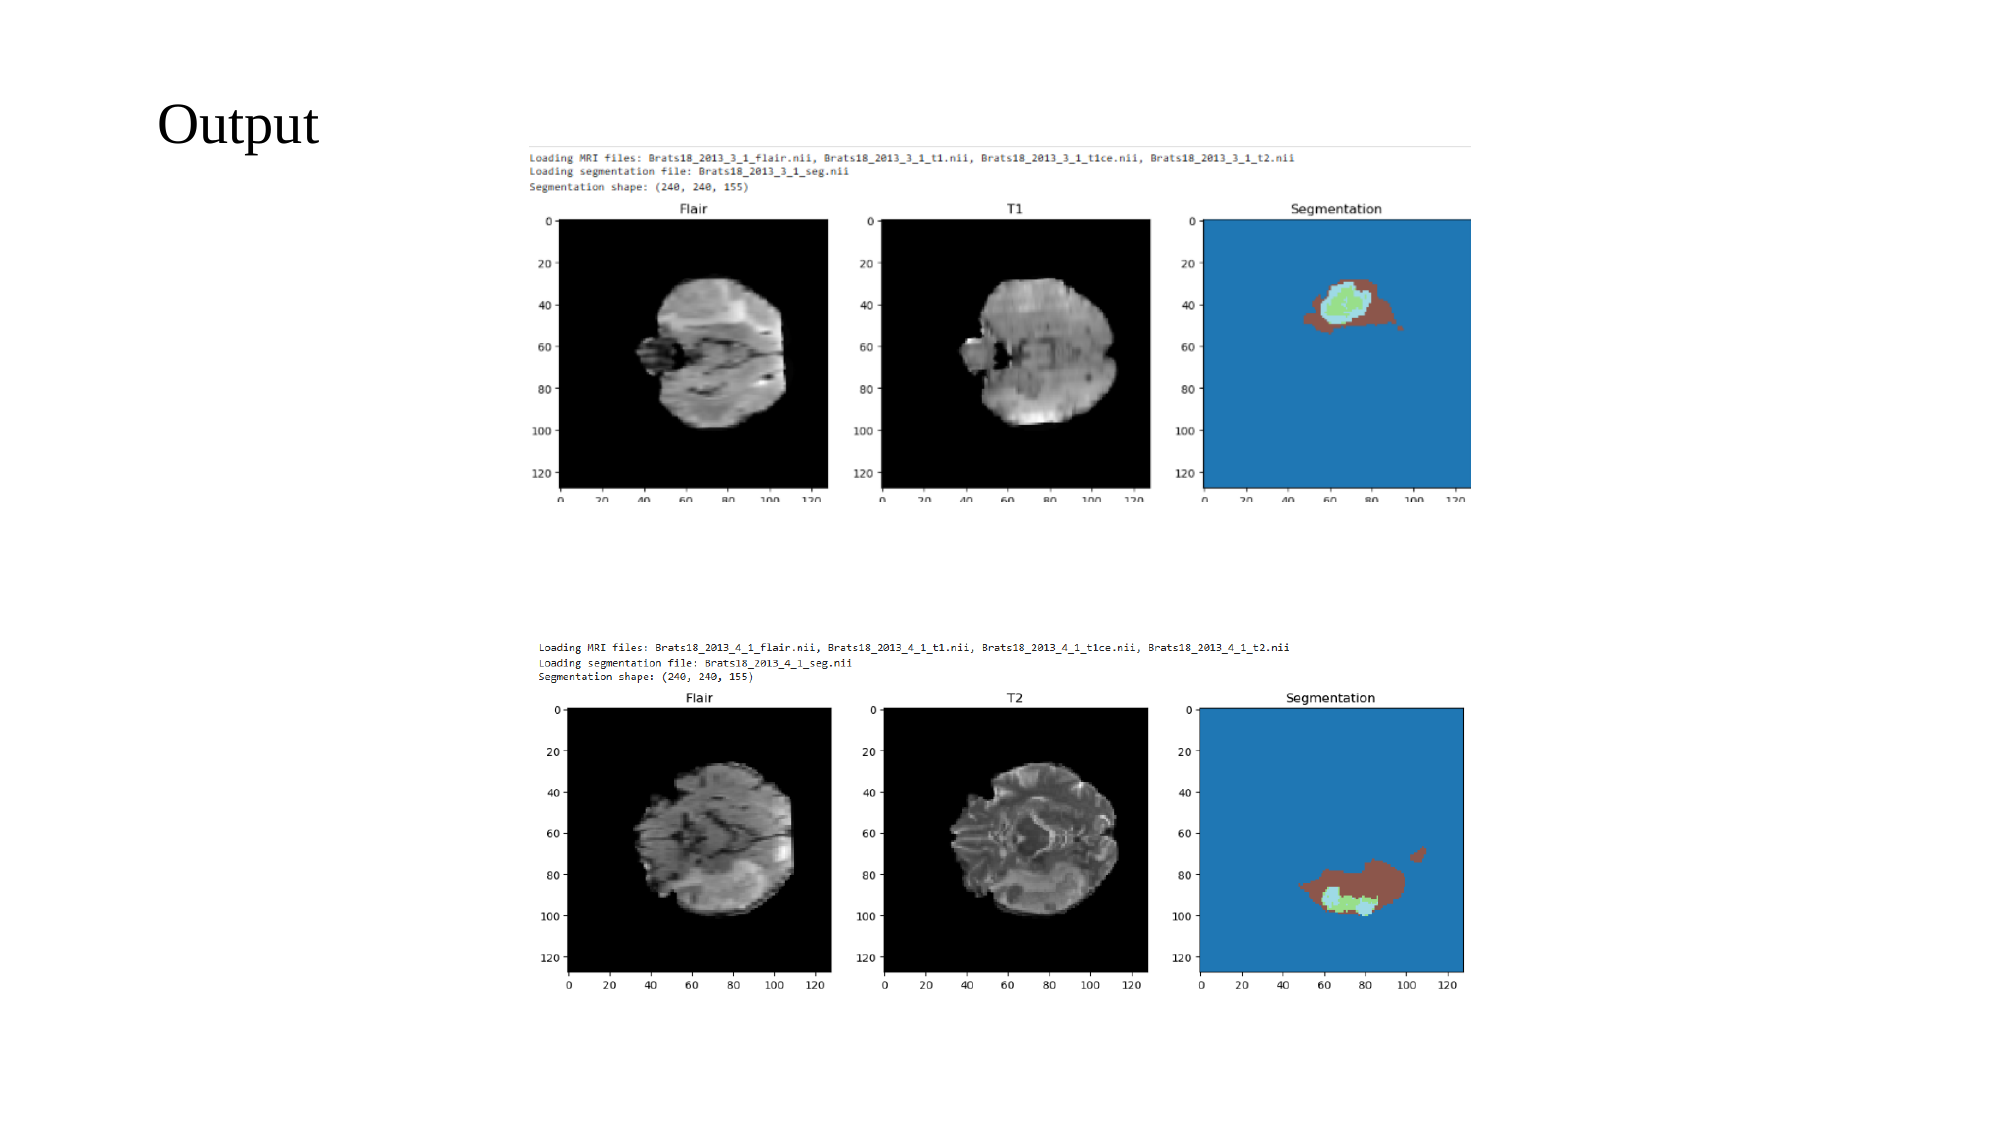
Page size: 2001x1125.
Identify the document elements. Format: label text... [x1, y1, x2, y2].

text_box Output [142, 78, 366, 163]
picture [529, 146, 1471, 502]
picture [529, 638, 1471, 1005]
